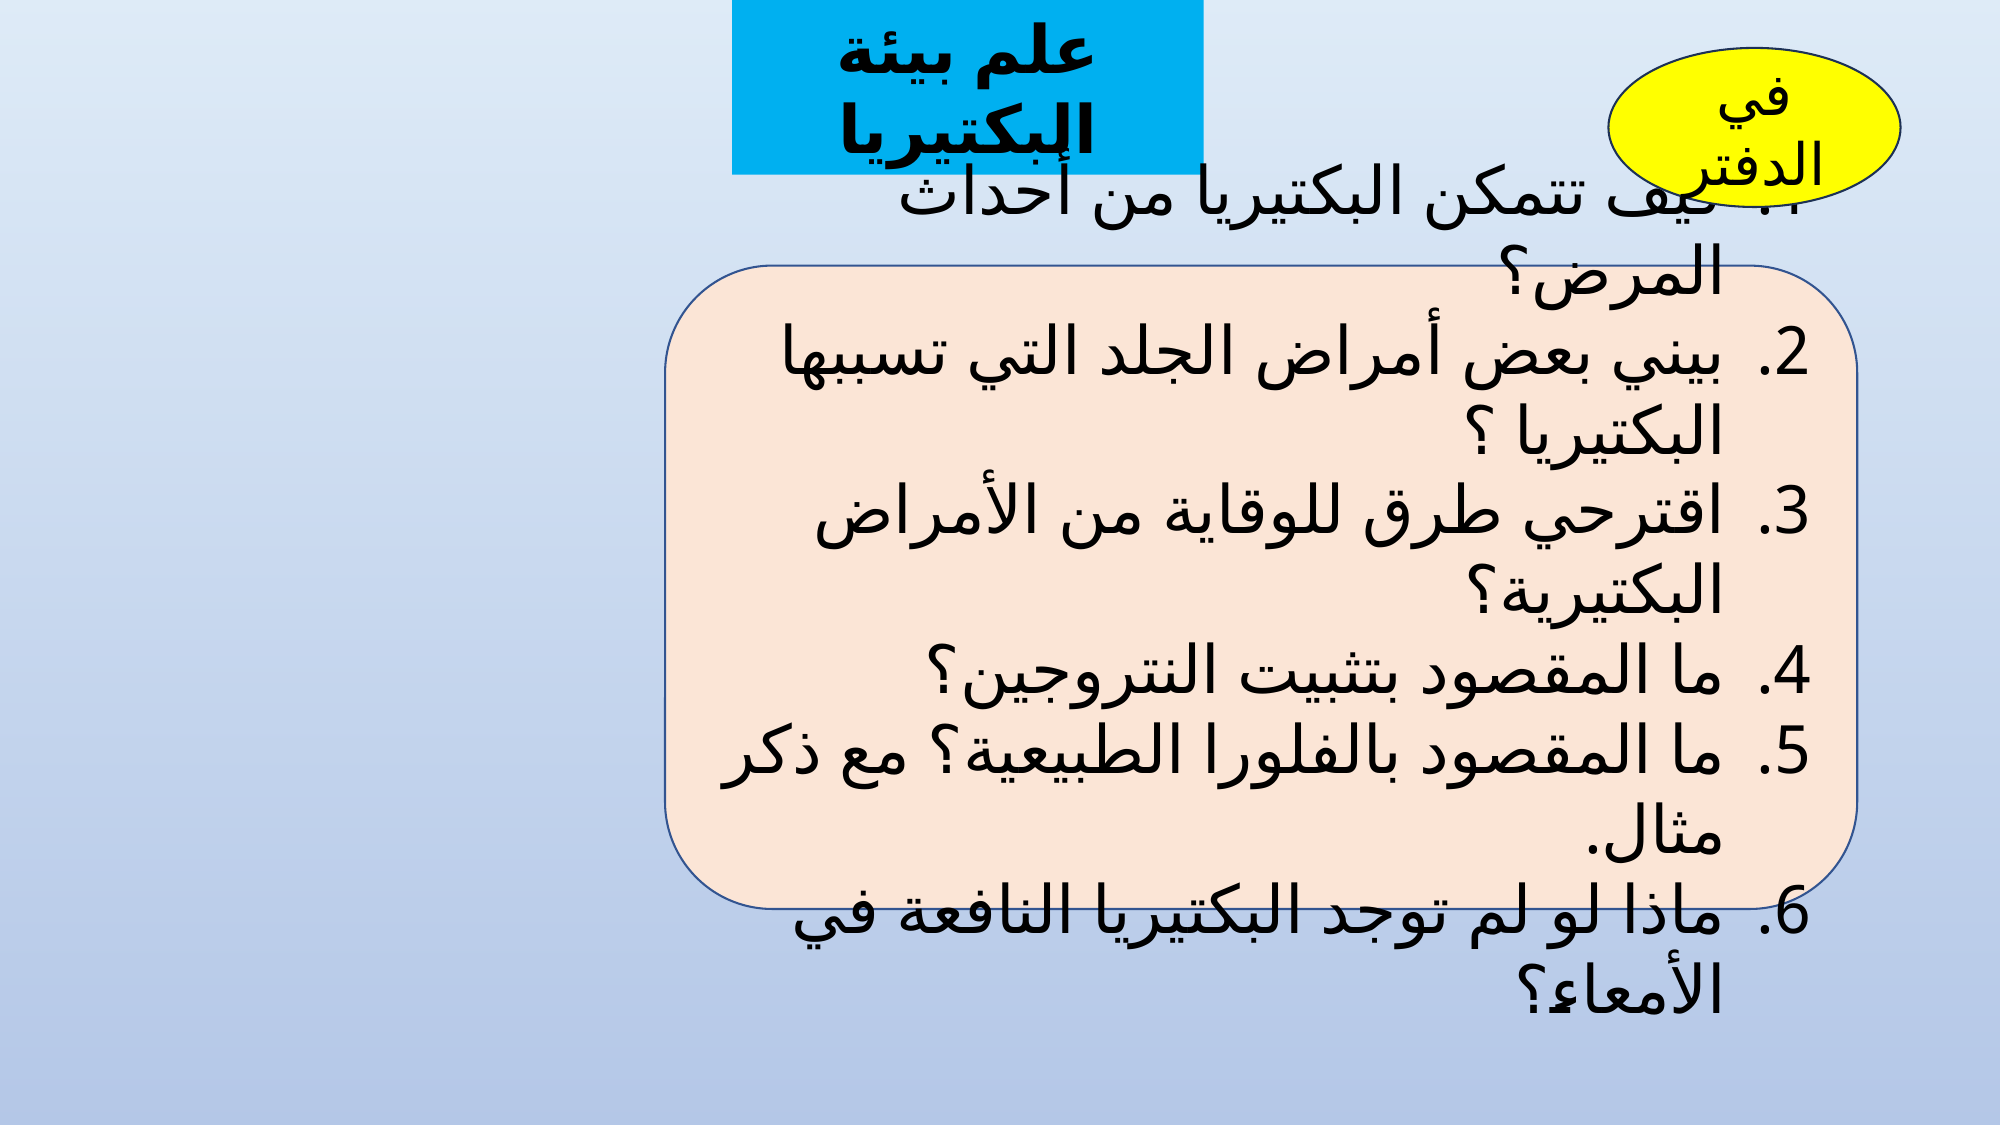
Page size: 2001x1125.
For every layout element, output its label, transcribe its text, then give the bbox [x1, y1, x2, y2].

text_box كيف تتمكن البكتيريا من أحداث المرض؟ بيني بعض أمراض الجلد التي تسببها البكتيريا ؟ اقترحي طرق للوقاية من الأمراض البكتيرية؟ ما المقصود بتثبيت النتروجين؟ ما المقصود بالفلورا الطبيعية؟ مع ذكر مثال. ماذا لو لم توجد البكتيريا النافعة في الأمعاء؟ [663, 264, 1859, 911]
text_box في الدفتر [1607, 46, 1902, 209]
text_box علم بيئة البكتيريا [732, 0, 1204, 175]
